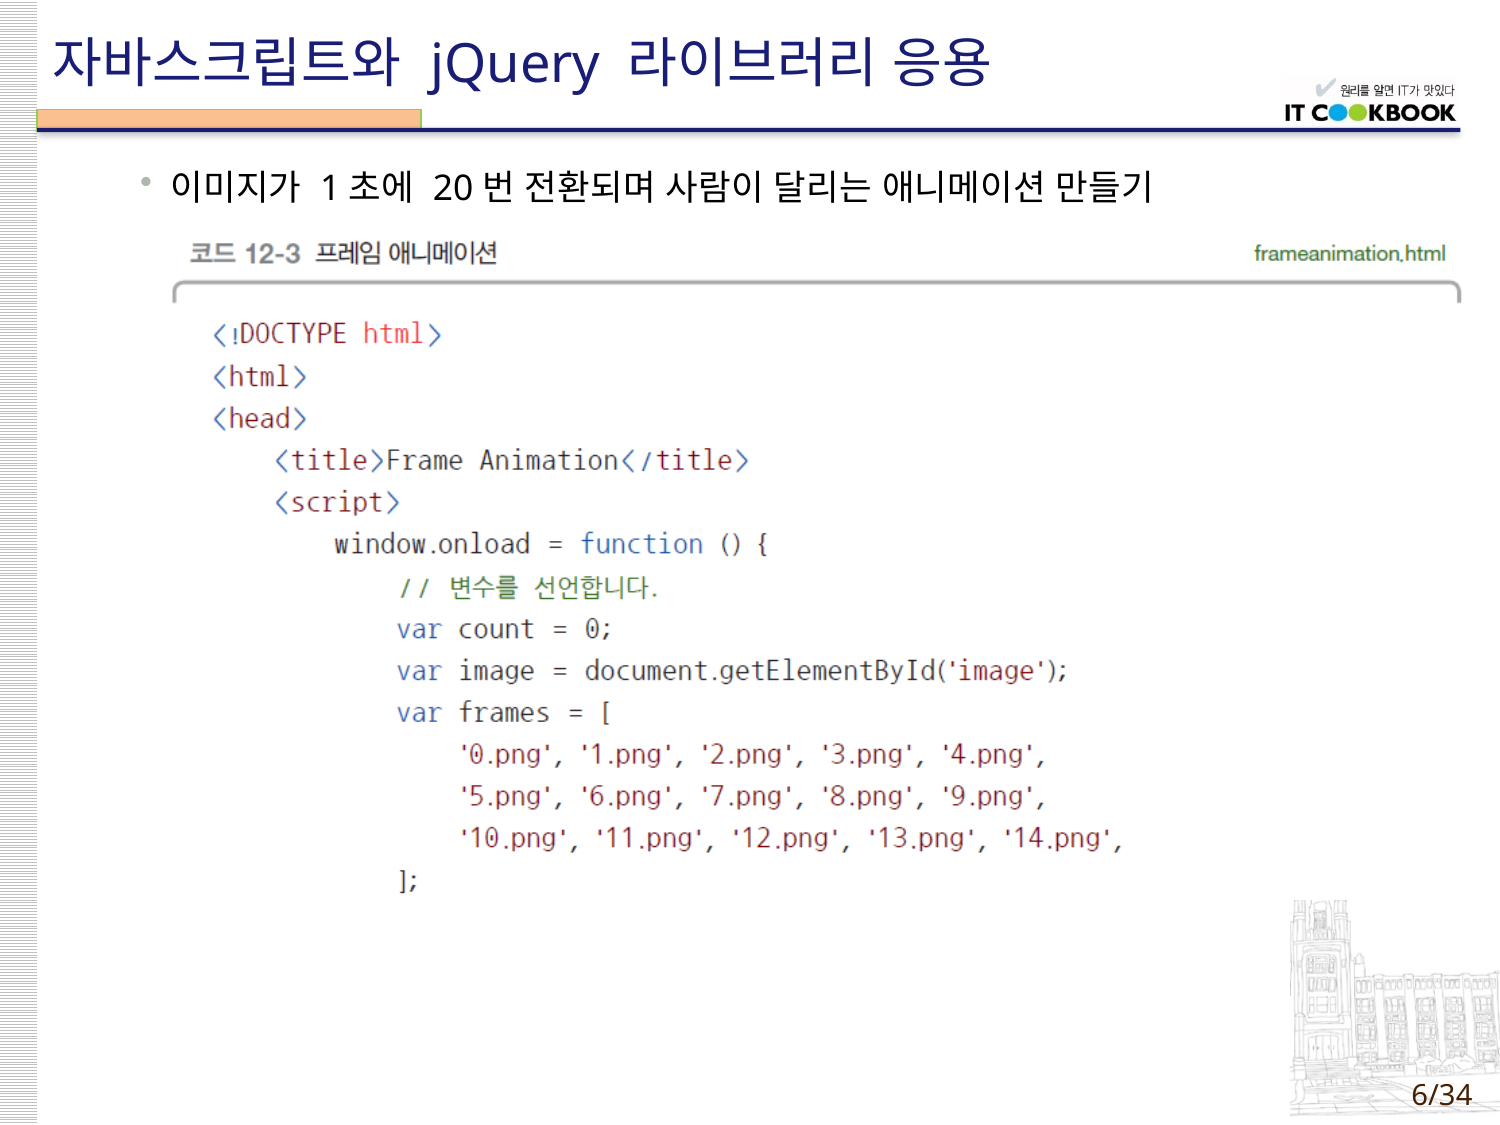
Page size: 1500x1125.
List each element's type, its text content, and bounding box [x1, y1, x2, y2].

picture [170, 237, 1500, 1125]
list 이미지가 1초에 20번 전환되며 사람이 달리는 애니메이션 만들기 [37, 152, 1463, 1091]
picture [1415, 1094, 1424, 1103]
picture [1281, 75, 1459, 123]
title 자바스크립트와 jQuery 라이브러리 응용 [37, 13, 1278, 109]
picture [1458, 1087, 1466, 1098]
